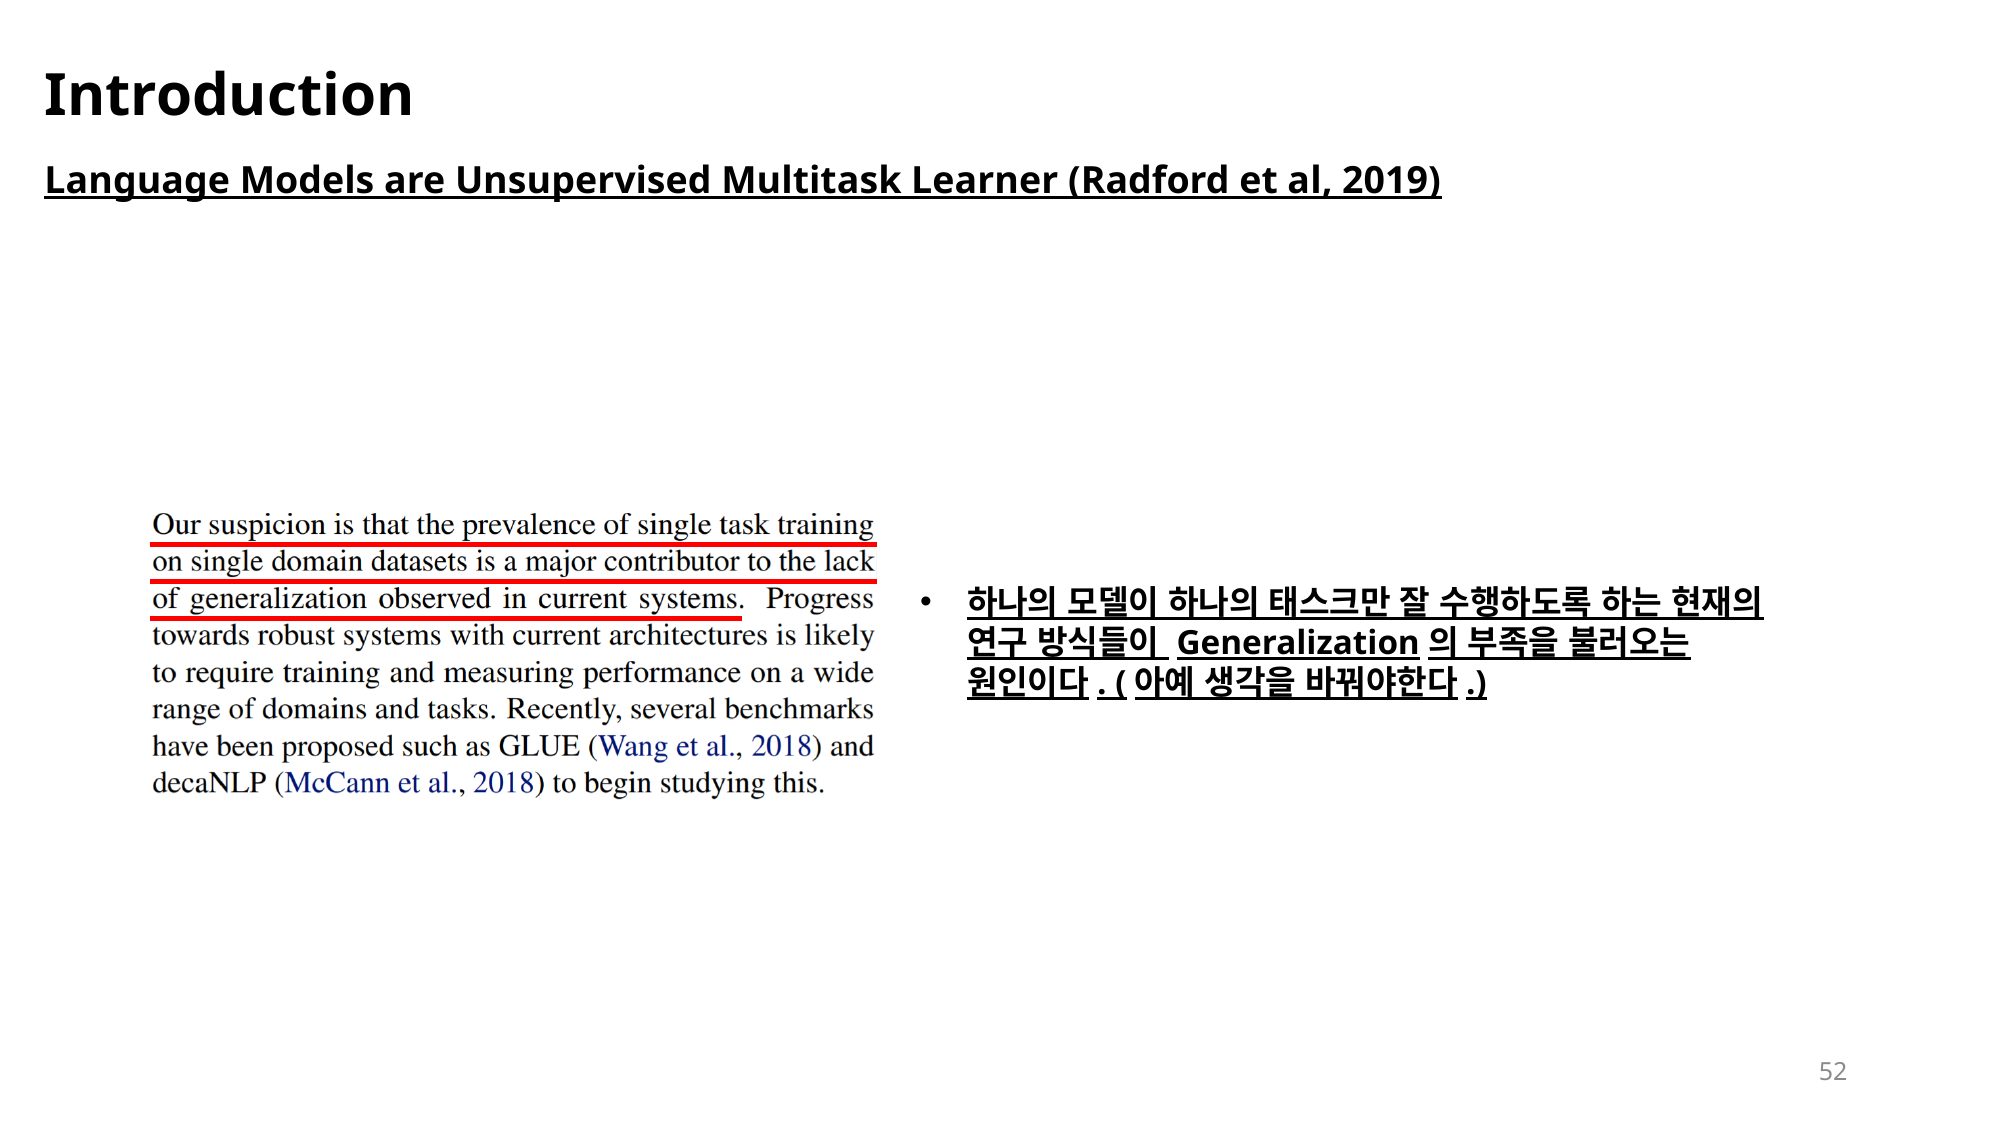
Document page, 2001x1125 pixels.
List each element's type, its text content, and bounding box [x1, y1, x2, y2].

picture [130, 497, 906, 821]
text_box Language Models are Unsupervised Multitask Learner (Radford et al, 2019) [29, 148, 1636, 253]
text_box 하나의 모델이 하나의 태스크만 잘 수행하도록 하는 현재의 연구 방식들이 Generalization의 부족을 불러오는 원인이다. (아예 생각을 바꿔야한다.) [906, 574, 1787, 709]
slide_number 52 [1412, 1042, 1863, 1103]
title Introduction [29, 20, 1498, 136]
